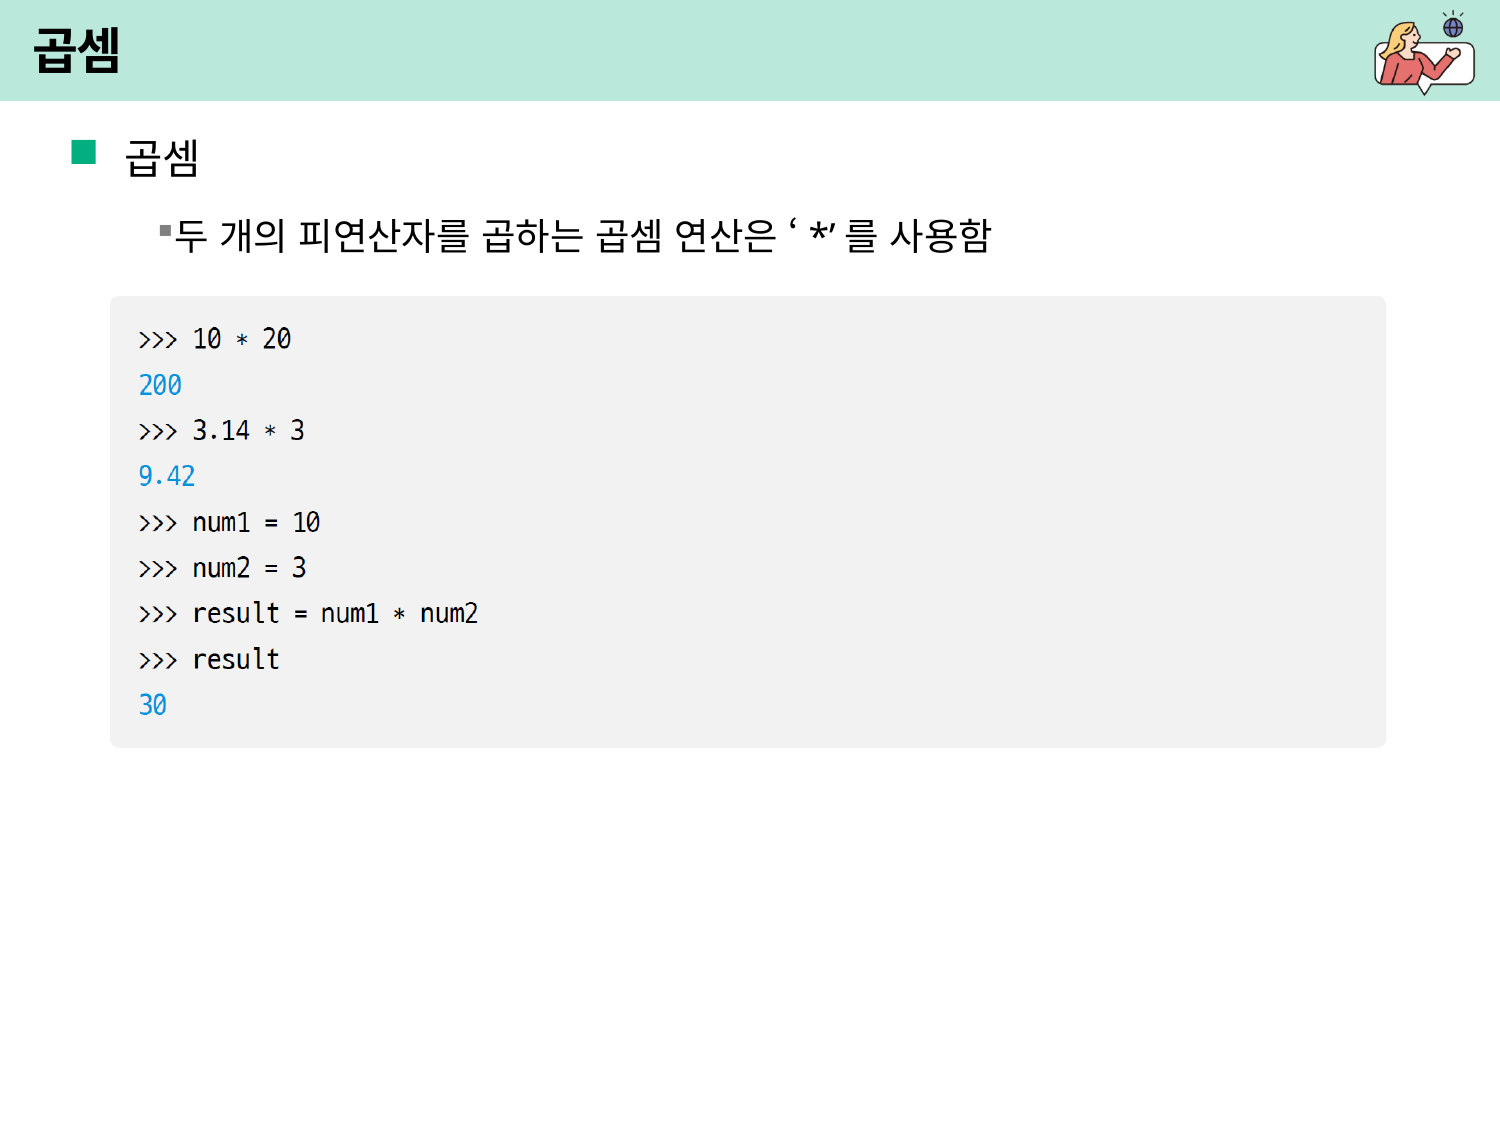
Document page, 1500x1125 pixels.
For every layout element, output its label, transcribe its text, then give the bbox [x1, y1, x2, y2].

picture [1359, 0, 1500, 97]
list 곱셈 두 개의 피연산자를 곱하는 곱셈 연산은 ‘*’를 사용함 [53, 125, 1425, 1005]
title 곱셈 [17, 10, 1295, 89]
picture [107, 287, 1392, 752]
